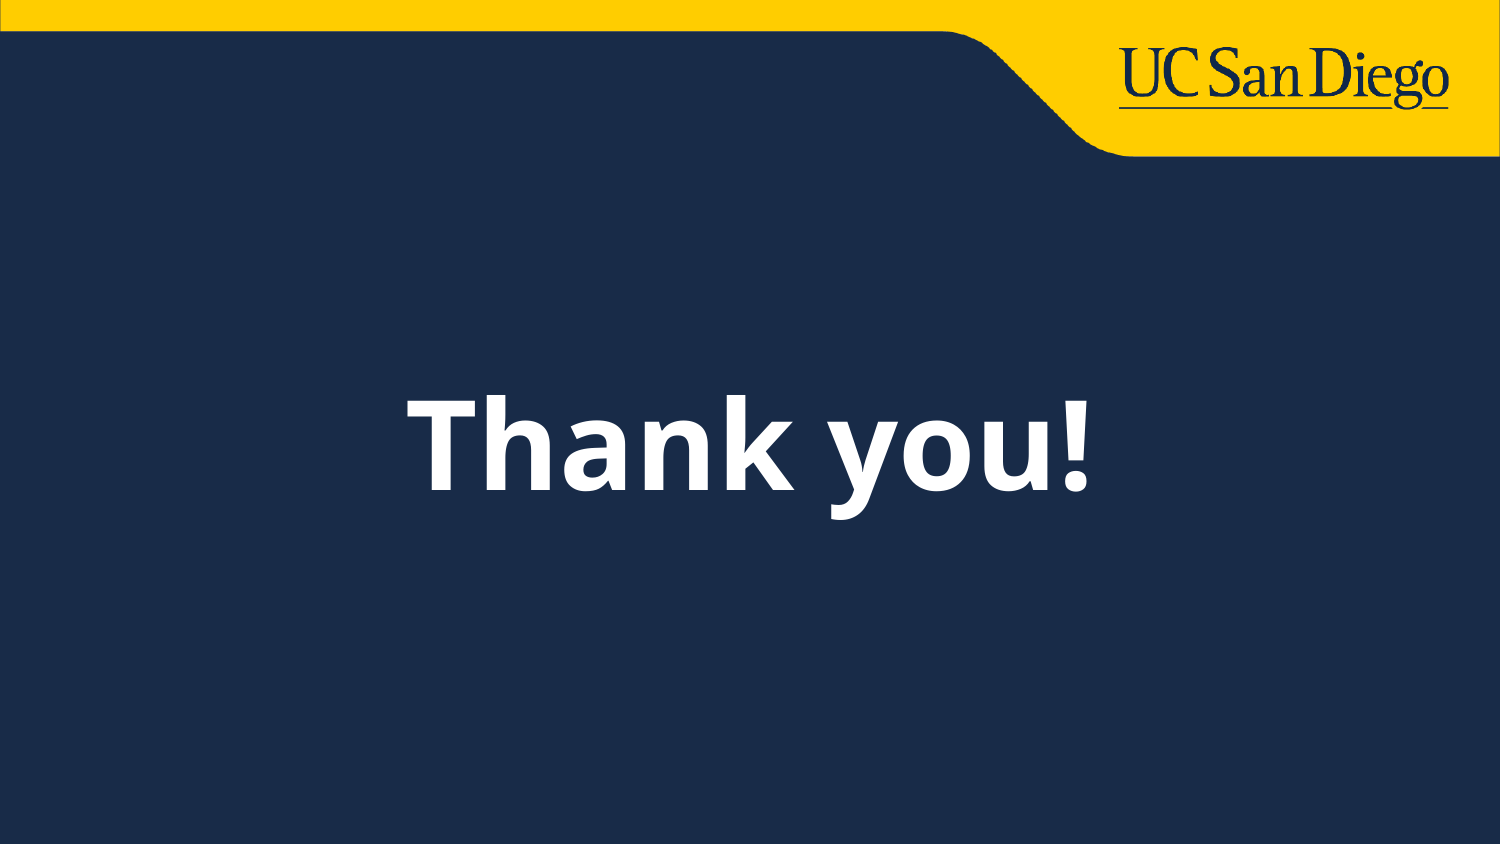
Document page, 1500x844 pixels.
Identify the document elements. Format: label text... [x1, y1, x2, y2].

picture [0, 0, 1500, 844]
title Thank you! [75, 173, 1425, 727]
